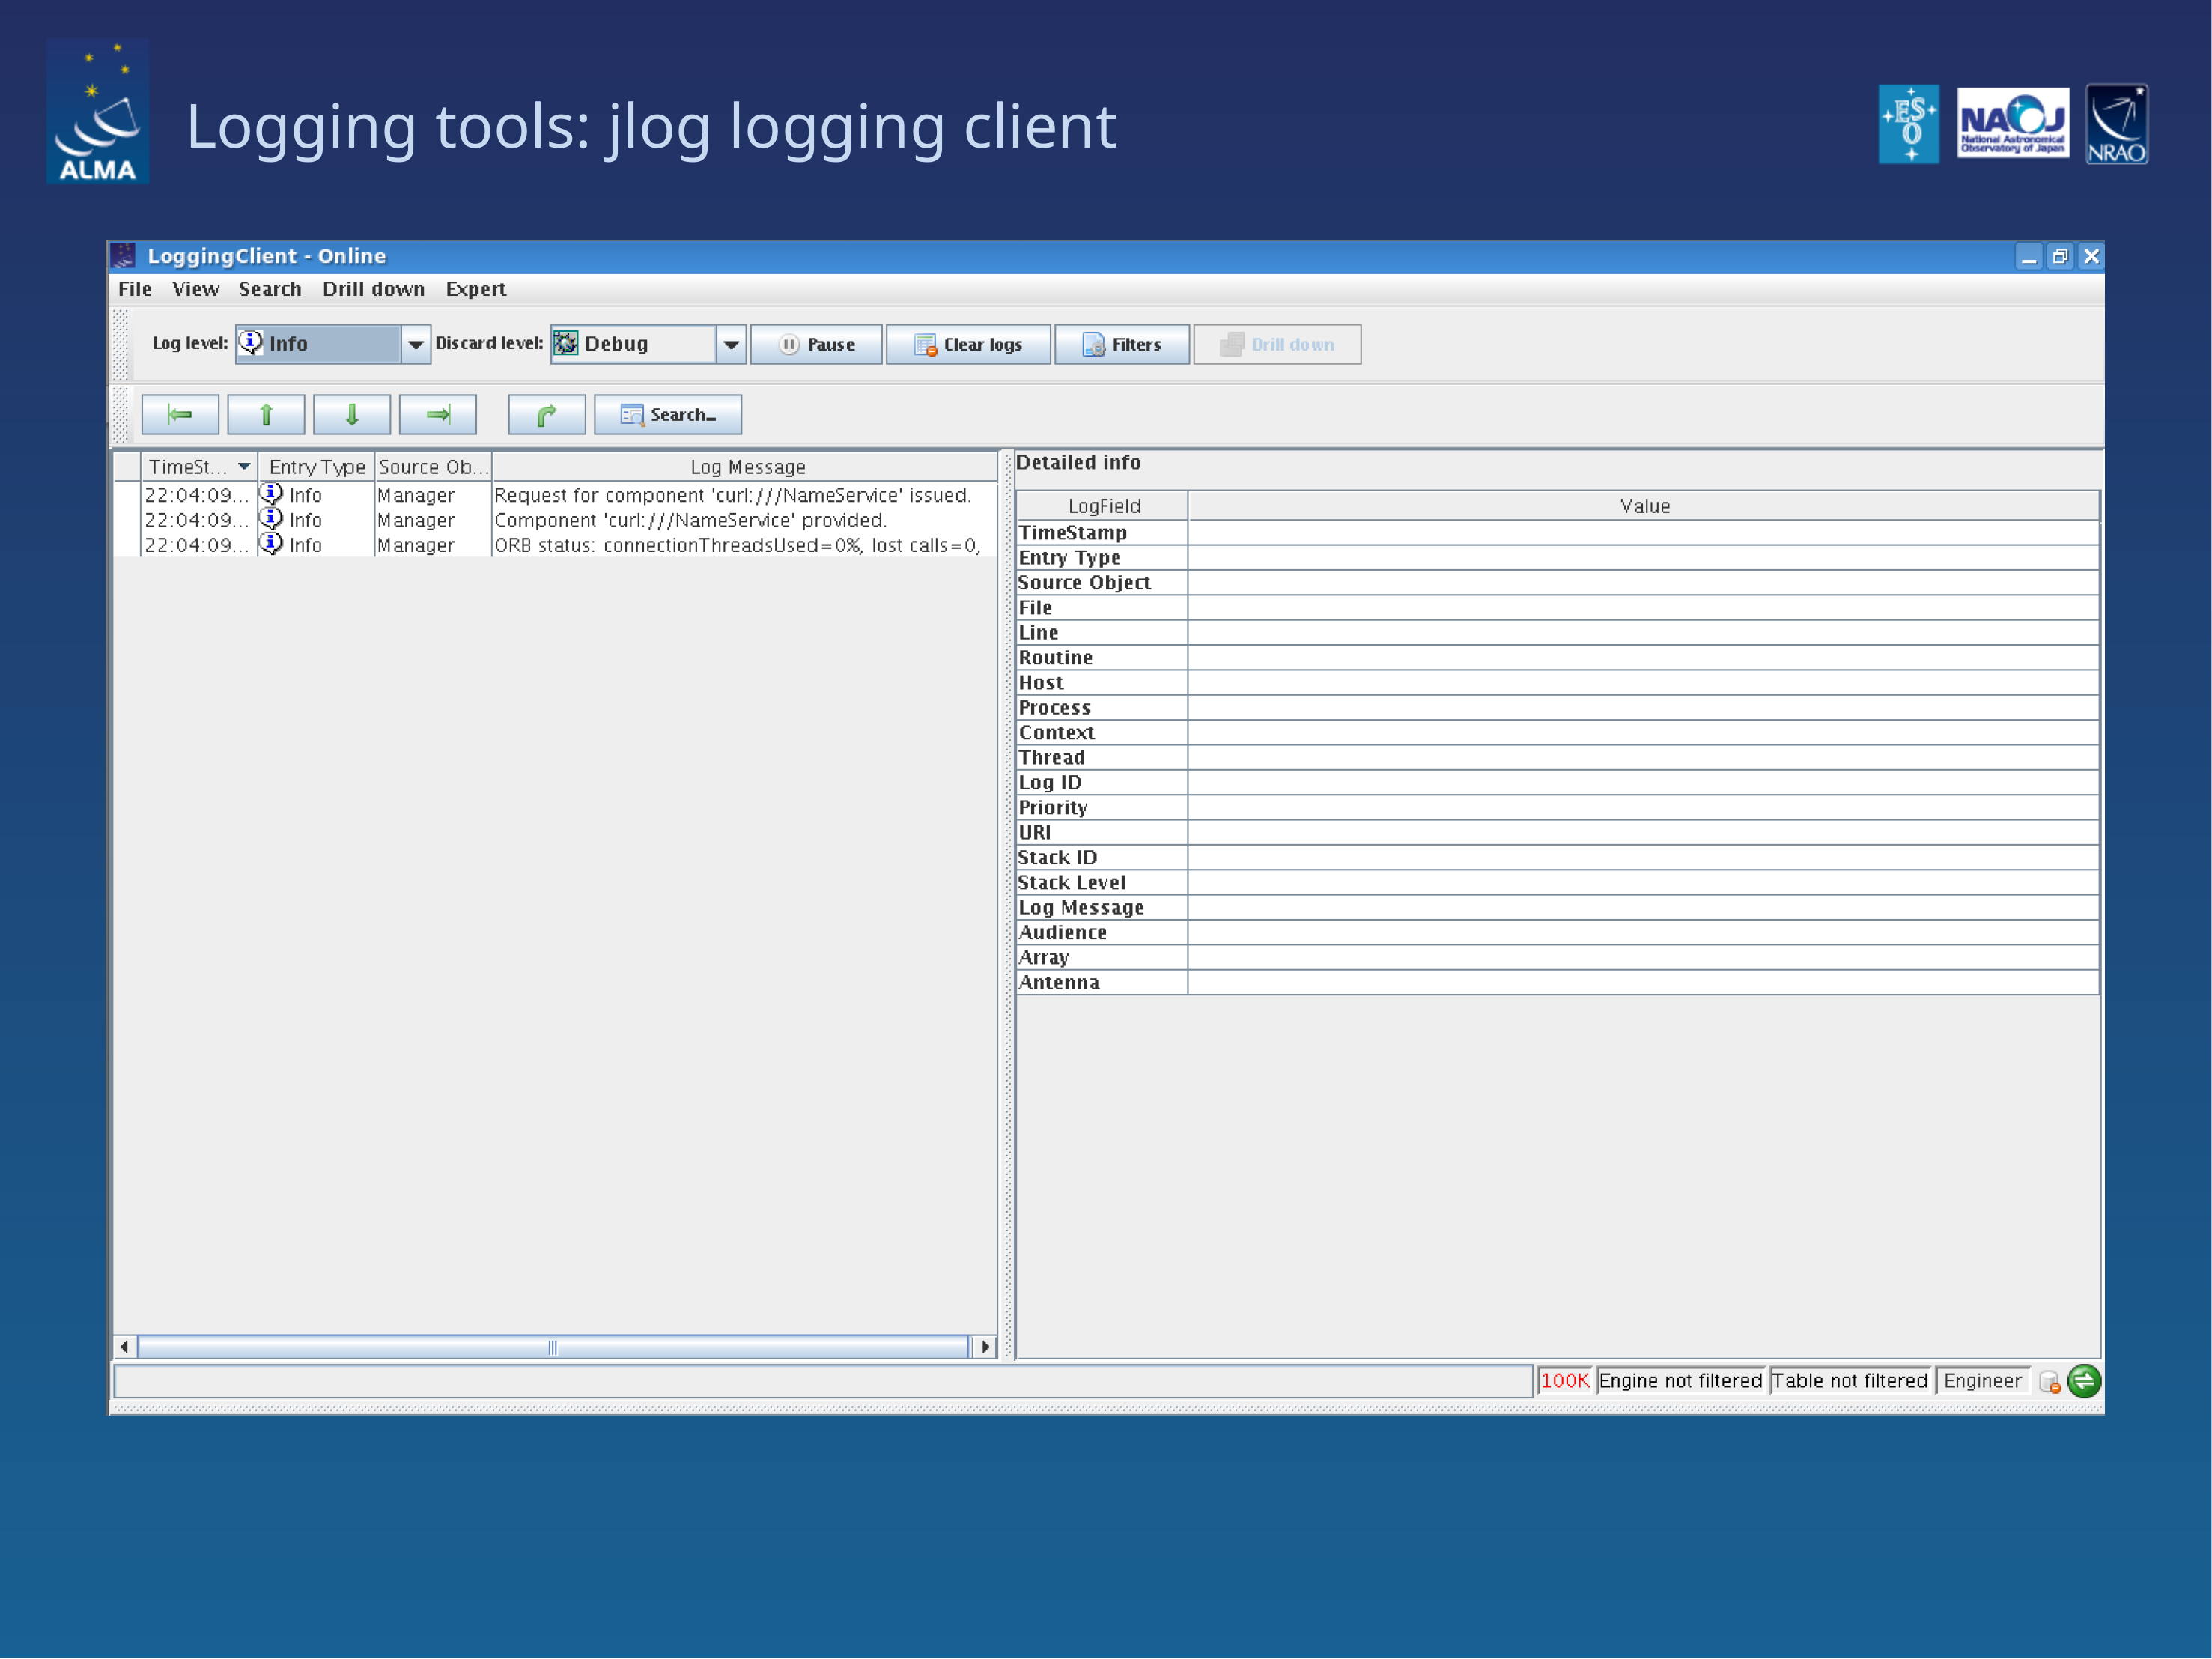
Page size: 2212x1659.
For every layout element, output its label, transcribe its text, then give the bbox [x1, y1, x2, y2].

title Logging tools: jlog logging client [160, 73, 1855, 173]
picture [0, 0, 2212, 1658]
